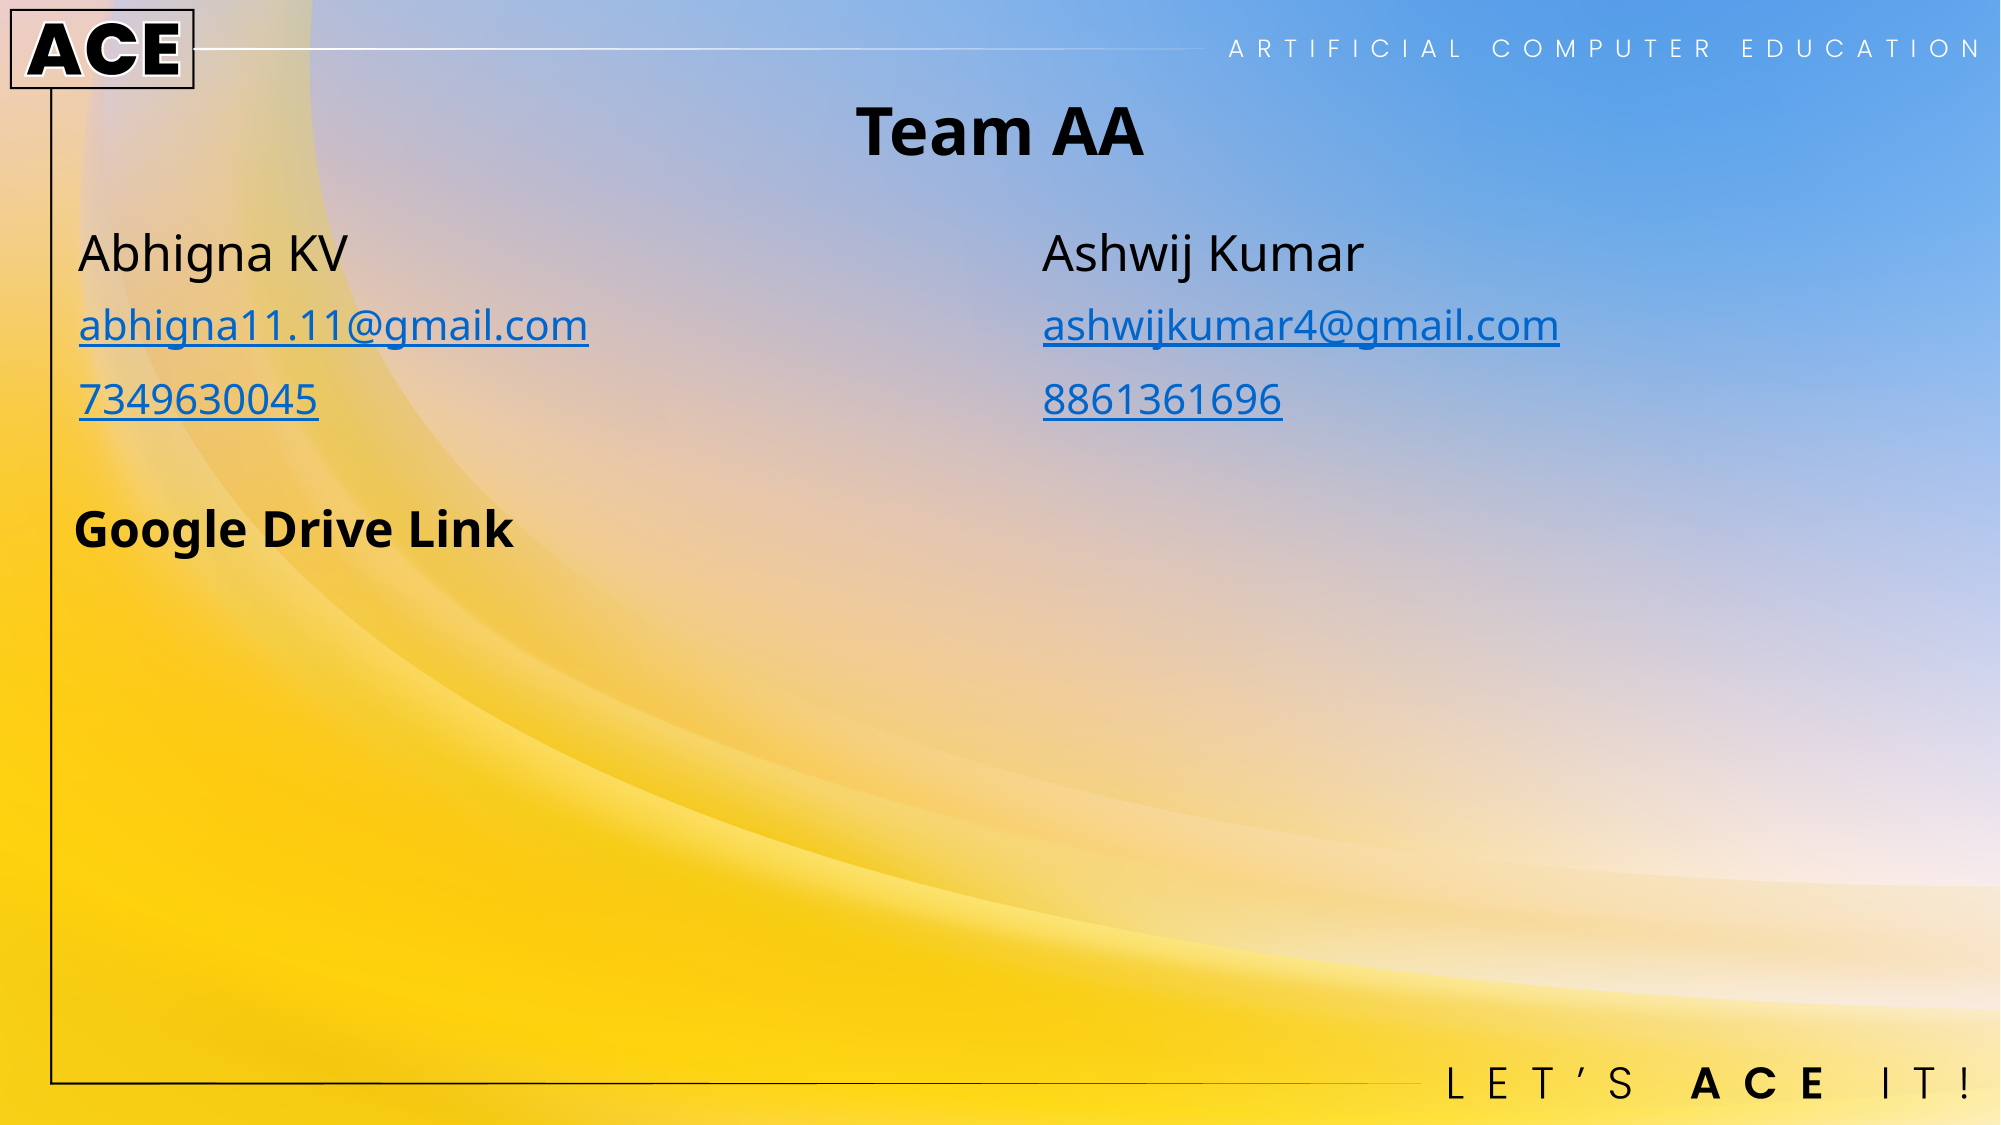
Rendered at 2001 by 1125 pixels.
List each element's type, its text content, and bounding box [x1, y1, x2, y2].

text_box Ashwij Kumar ashwijkumar4@gmail.com 8861361696 [1027, 195, 1937, 439]
list Abhigna KV abhigna11.11@gmail.com 7349630045 [63, 195, 973, 439]
picture [0, 0, 2001, 1125]
title Team AA [99, 61, 1901, 197]
text_box Google Drive Link [58, 472, 1941, 1057]
